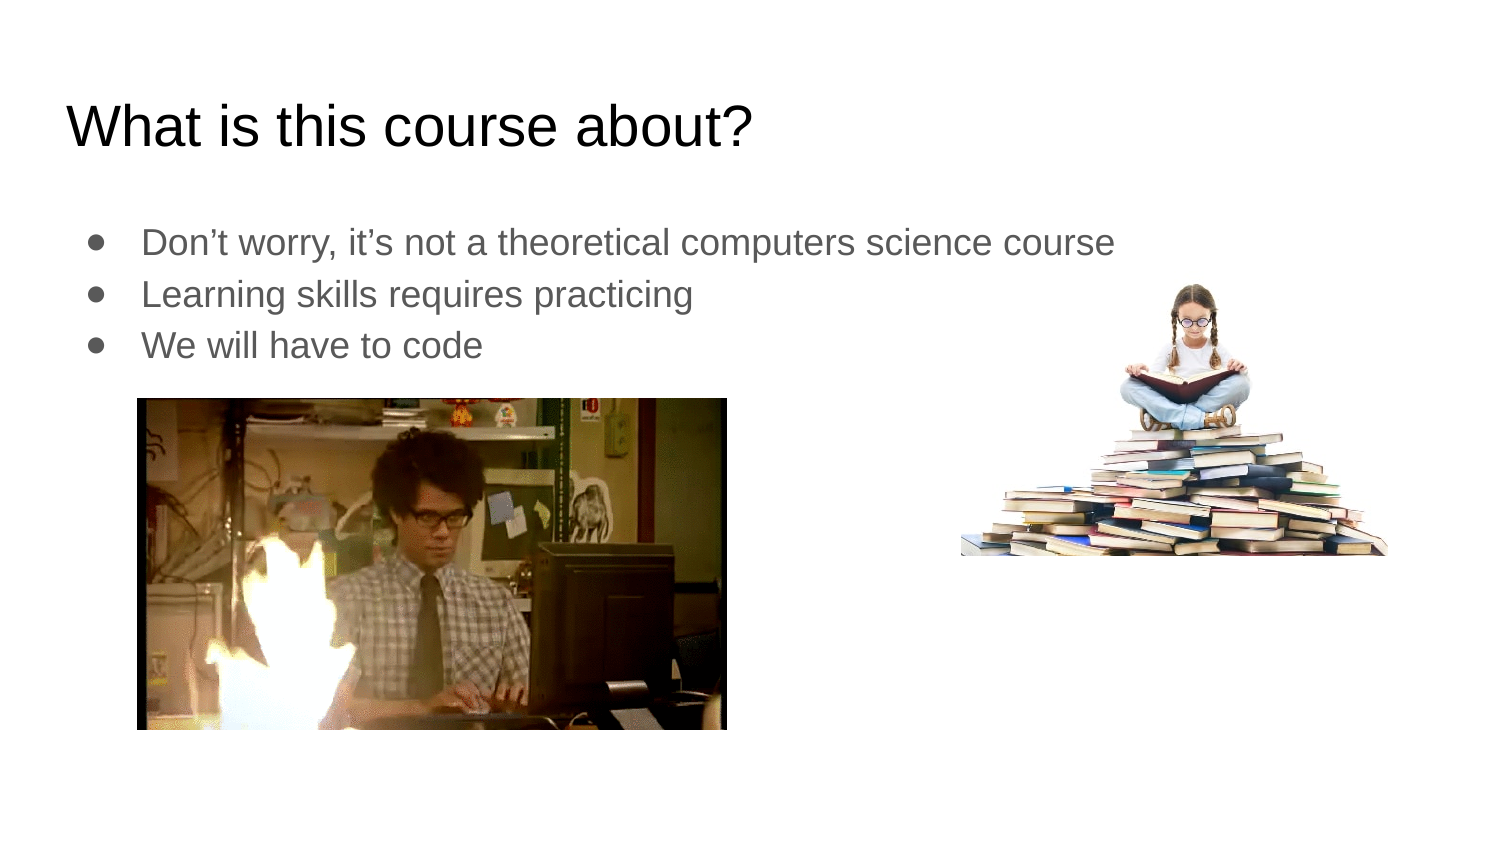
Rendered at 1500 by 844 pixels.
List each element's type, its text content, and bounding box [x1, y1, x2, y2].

list Don’t worry, it’s not a theoretical computers science course Learning skills requires practicing We will have to code [51, 196, 1449, 757]
picture [960, 271, 1388, 556]
title What is this course about? [51, 72, 1449, 167]
picture [136, 397, 727, 730]
